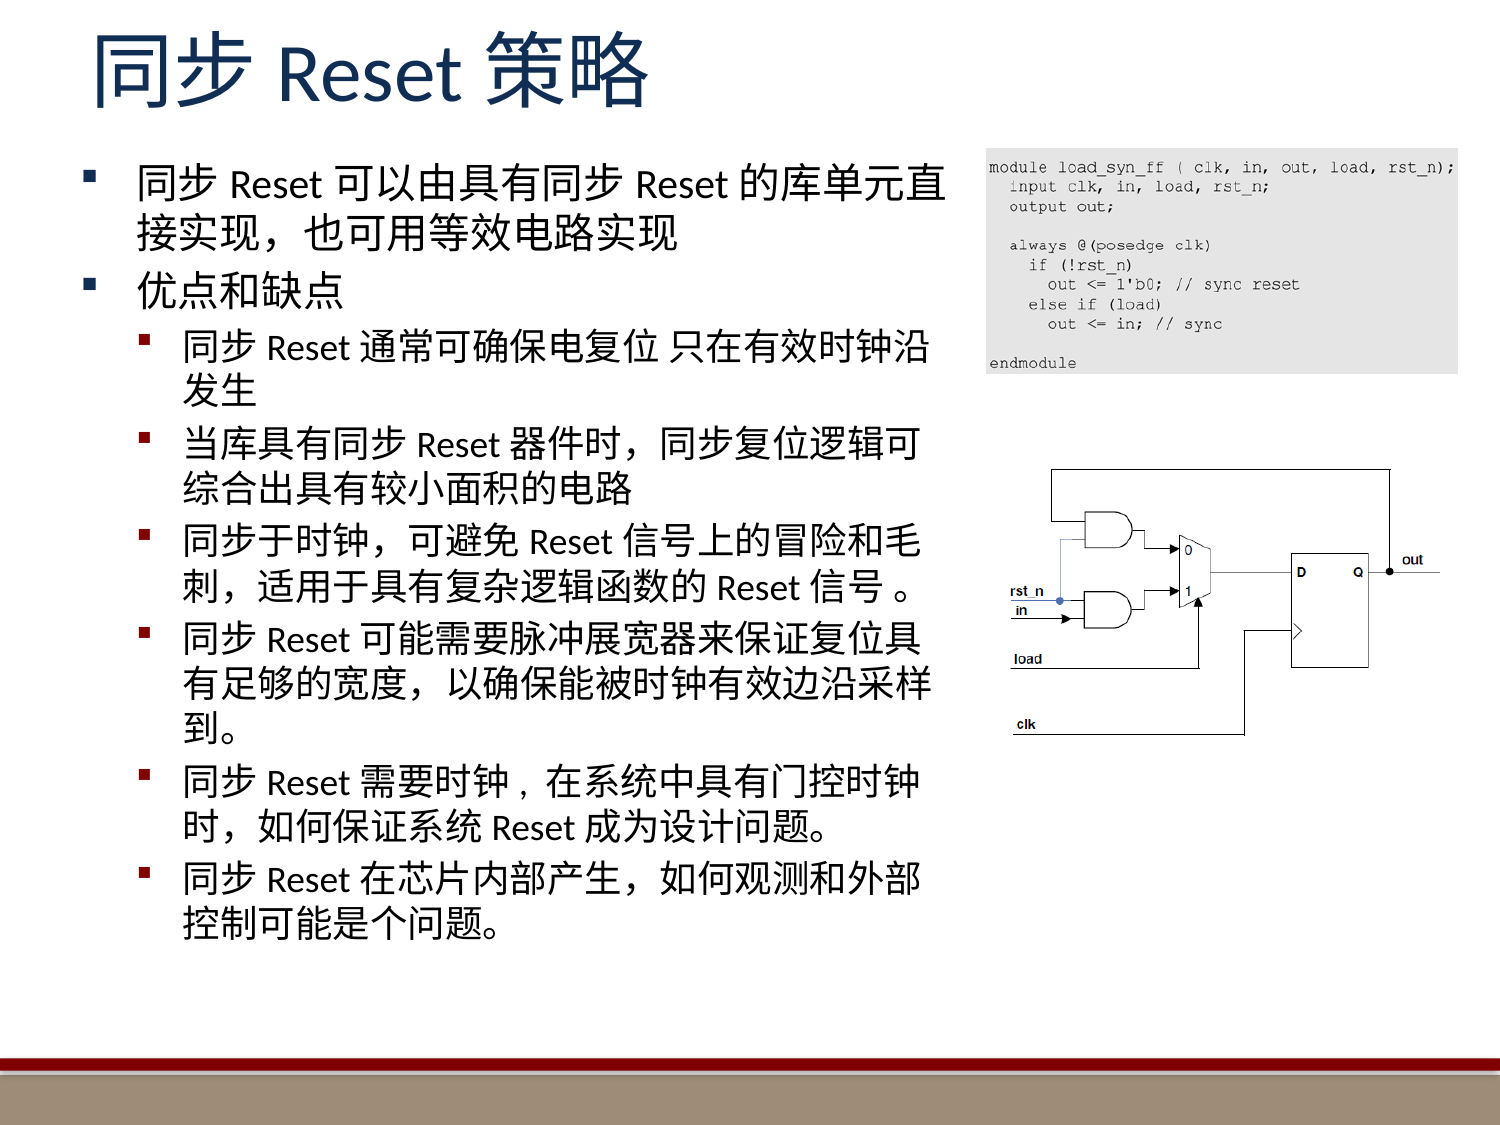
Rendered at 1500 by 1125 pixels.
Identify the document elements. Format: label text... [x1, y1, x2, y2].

picture [985, 455, 1452, 740]
picture [985, 148, 1458, 374]
title 同步Reset策略 [74, 0, 1426, 138]
list 同步Reset可以由具有同步Reset的库单元直接实现，也可用等效电路实现 优点和缺点 同步Reset通常可确保电复位 只在有效时钟沿发生 当库具有同步Reset器件时，同步复位逻辑可综合出具有较小面积的电路 同步于时钟，可避免Reset信号上的冒险和毛刺，适用于具有复杂逻辑函数的Reset信号 。 同步Reset可能需要脉冲展宽器来保证复位具有足够的宽度，以确保能被时钟有效边沿采样到。 同步Reset需要时钟, 在系统中具有门控时钟时，如何保证系统Reset成为设计问题。 同步Reset在芯片内部产生，如何观测和外部控制可能是个问题。 [64, 148, 963, 1024]
